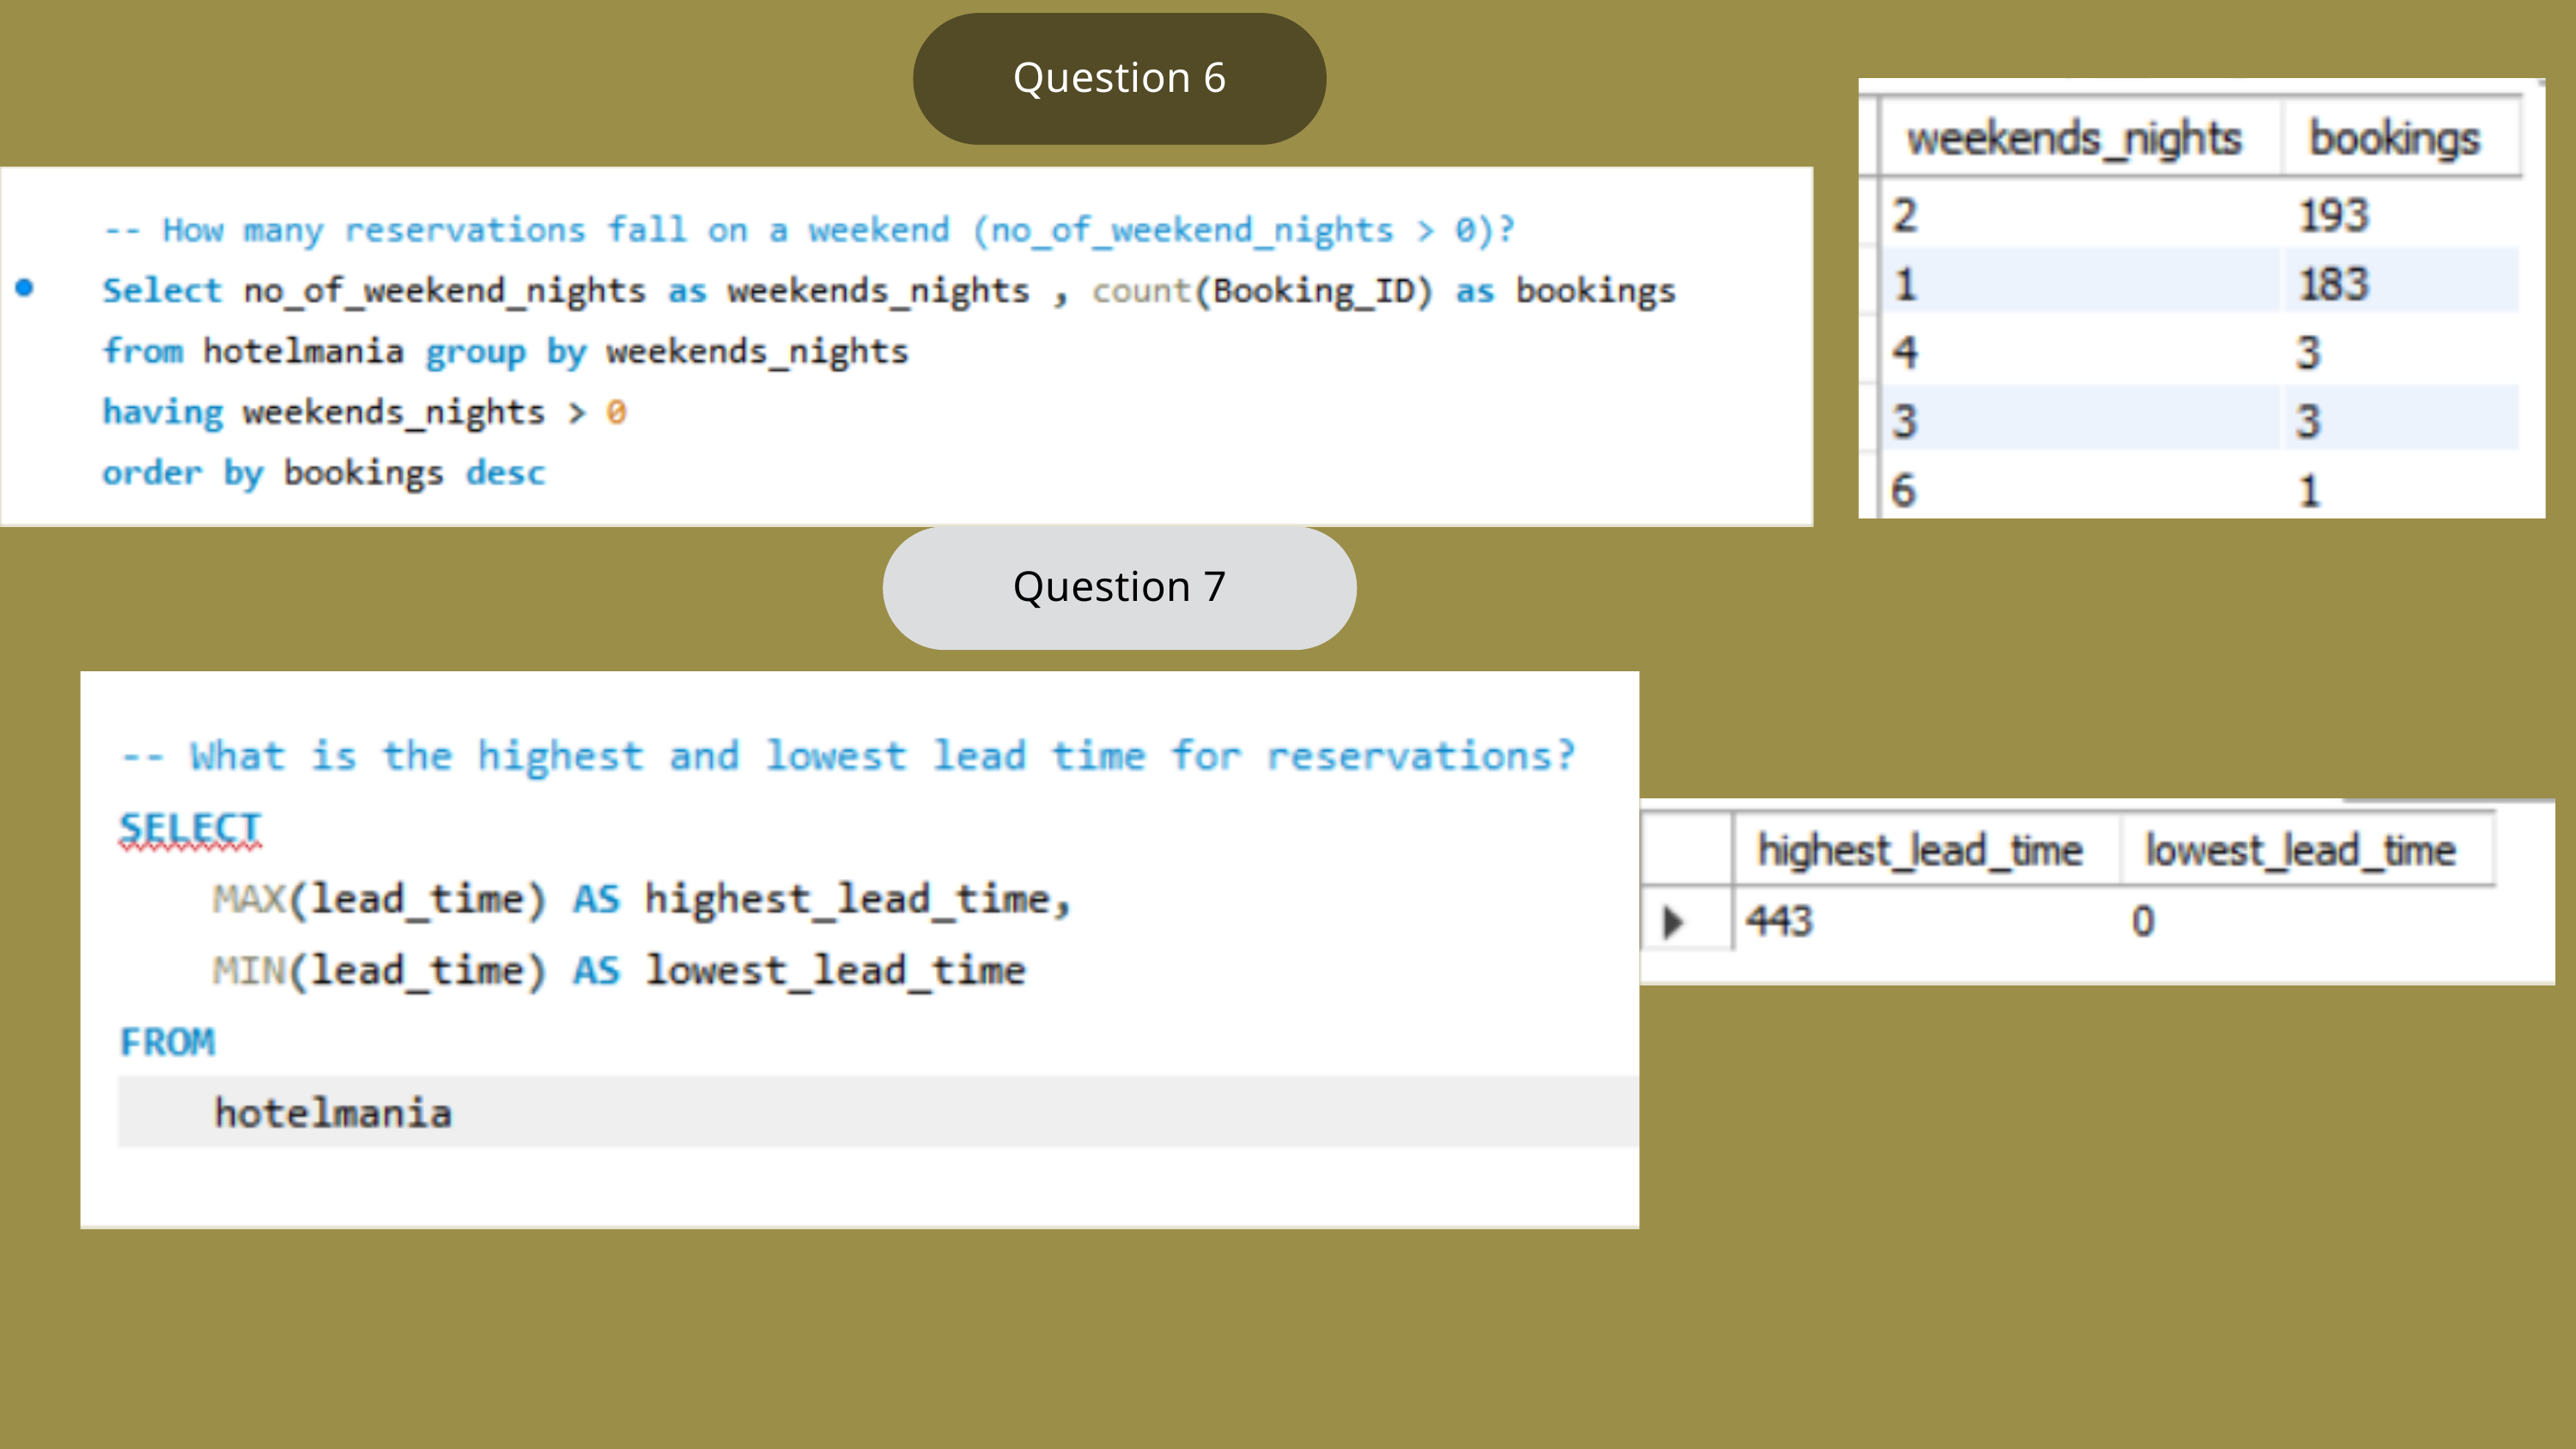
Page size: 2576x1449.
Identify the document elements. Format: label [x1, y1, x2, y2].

text_box [0, 167, 1814, 527]
text_box [80, 671, 1640, 1229]
text_box [882, 526, 1358, 651]
text_box [1639, 798, 2555, 985]
text_box [913, 12, 1327, 145]
text_box [1858, 78, 2546, 518]
